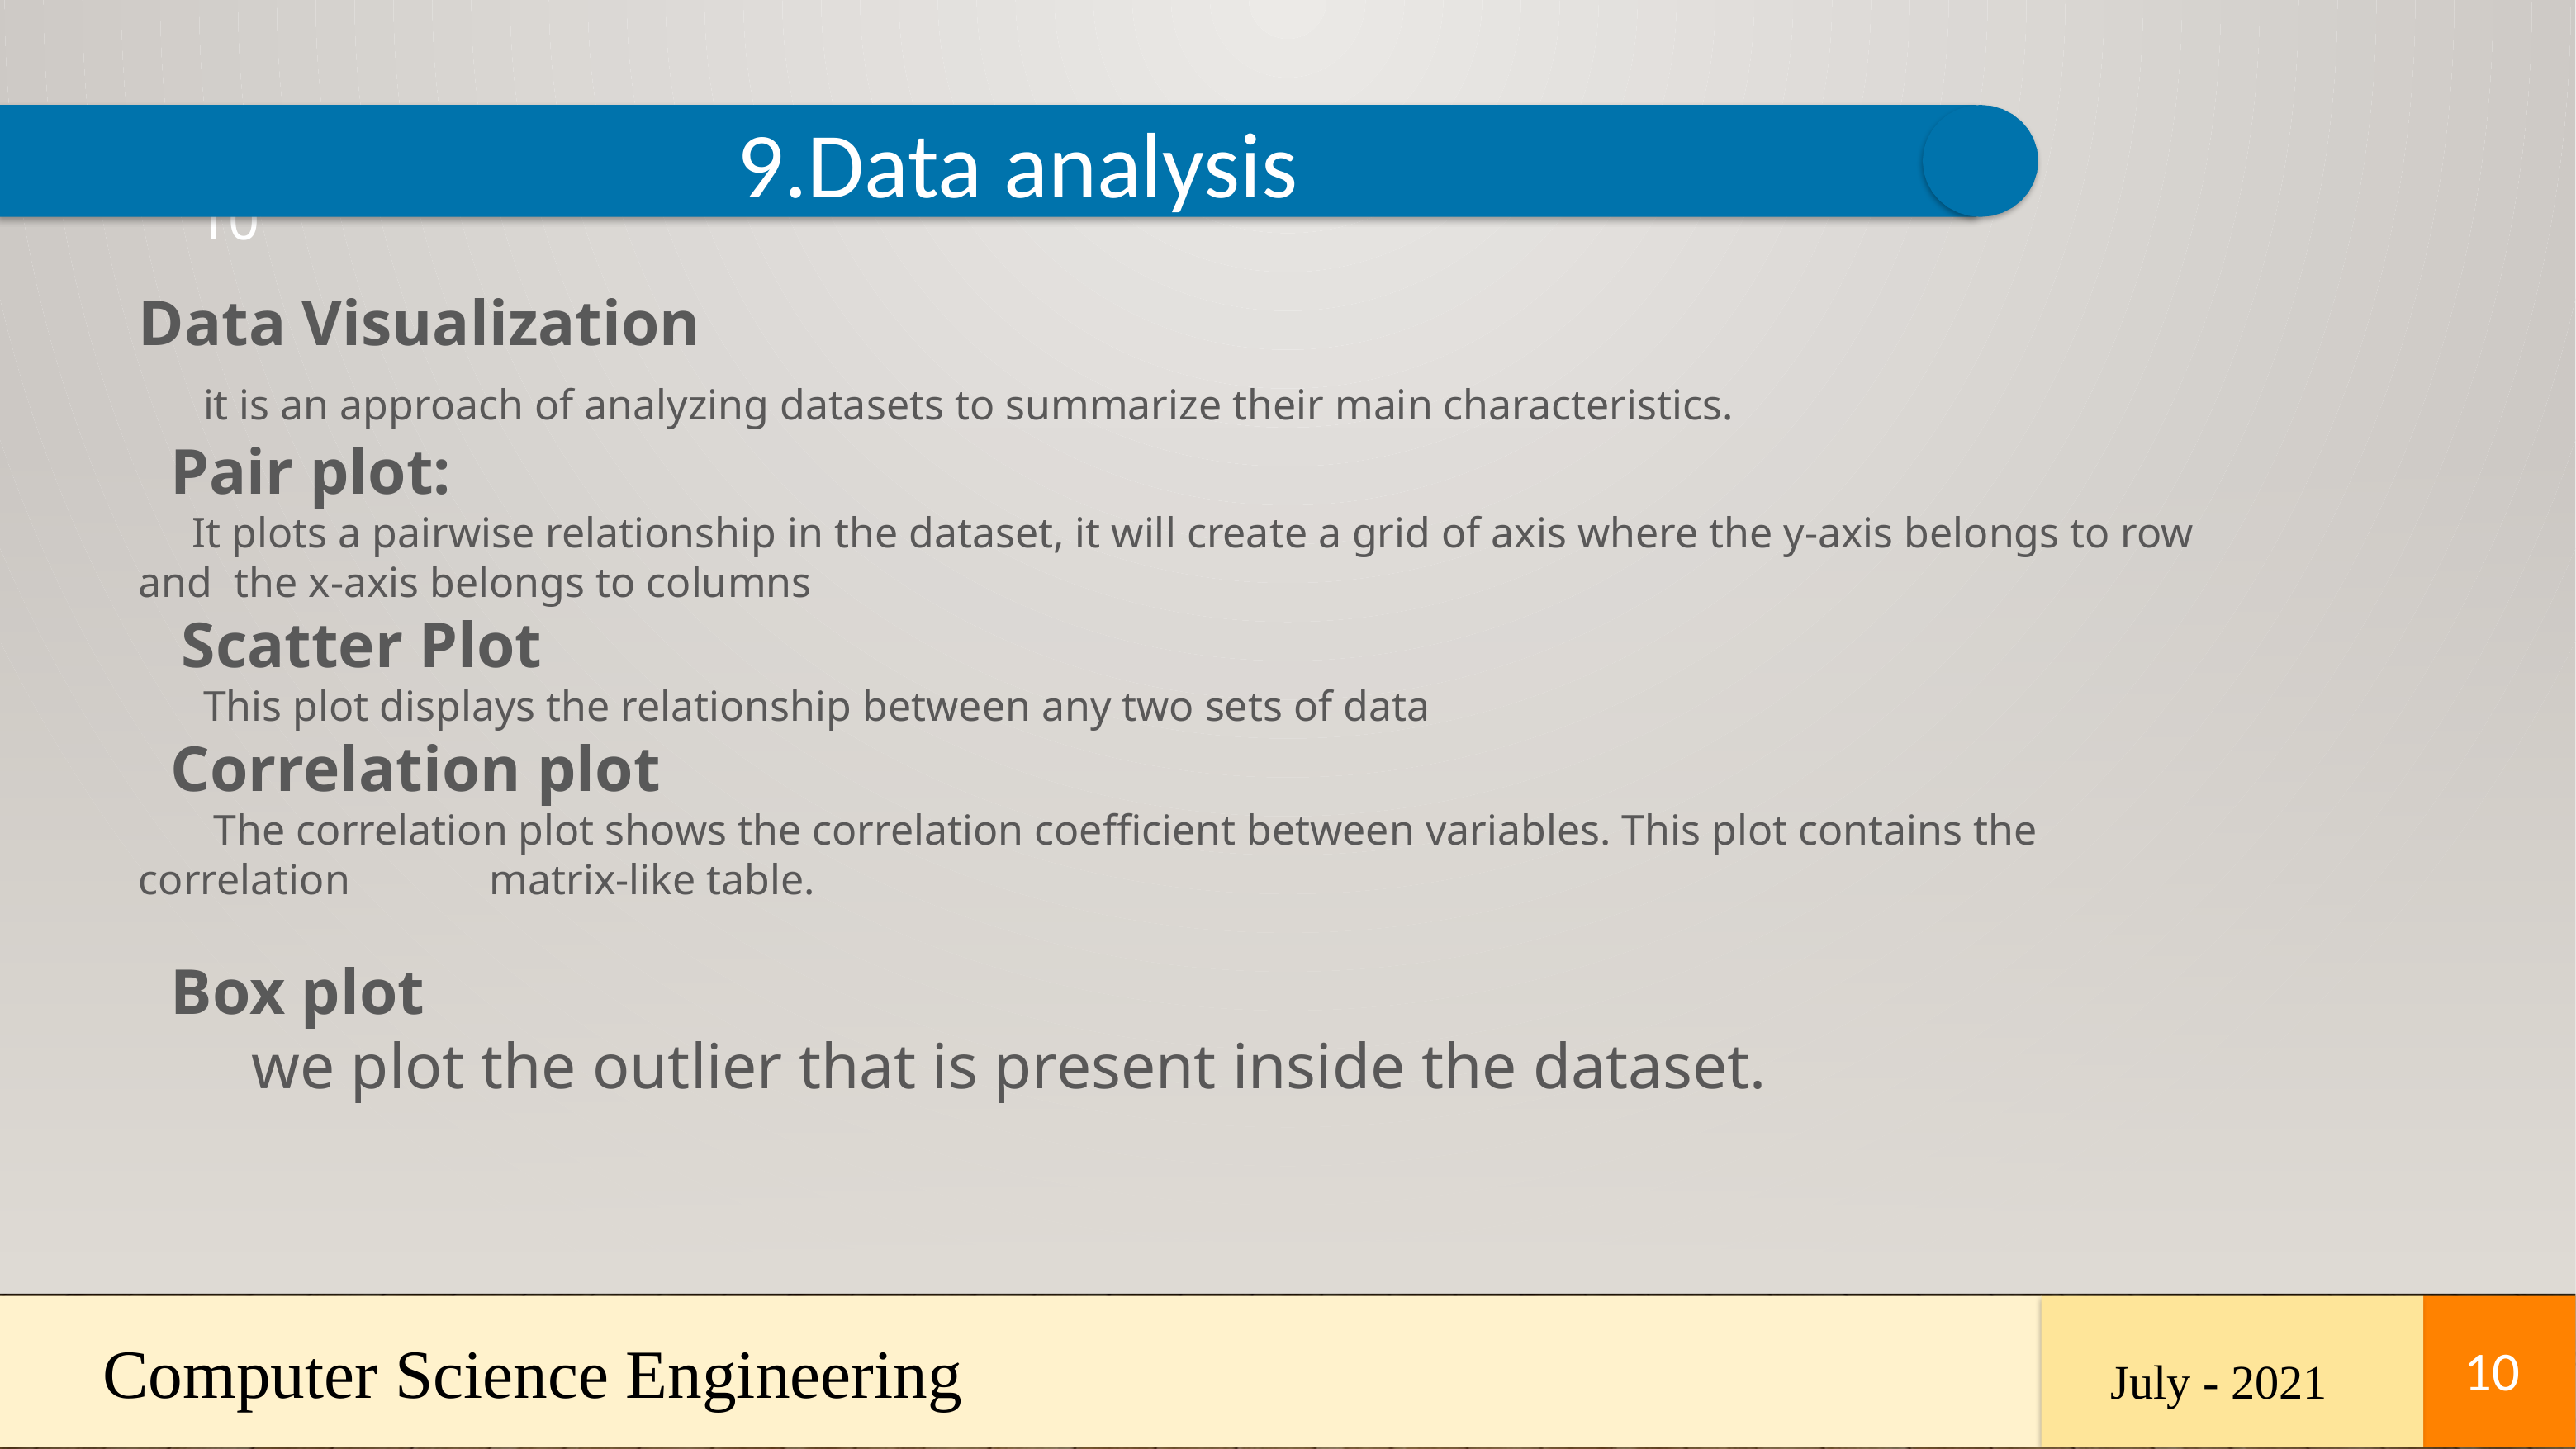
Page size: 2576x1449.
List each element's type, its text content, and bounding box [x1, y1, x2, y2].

slide_number 10 [101, 225, 273, 276]
text_box Data Visualization it is an approach of analyzing datasets to summarize their main characteristics. Pair plot: It plots a pairwise relationship in the dataset, it will create a grid of axis where the y-axis belongs to row and the x-axis belongs to columns Scatter Plot This plot displays the relationship between any two sets of data Correlation plot The correlation plot shows the correlation coefficient between variables. This plot contains the correlation matrix-like table. Box plot we plot the outlier that is present inside the dataset. [126, 277, 2232, 1243]
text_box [0, 1295, 2576, 1447]
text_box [0, 104, 2039, 218]
